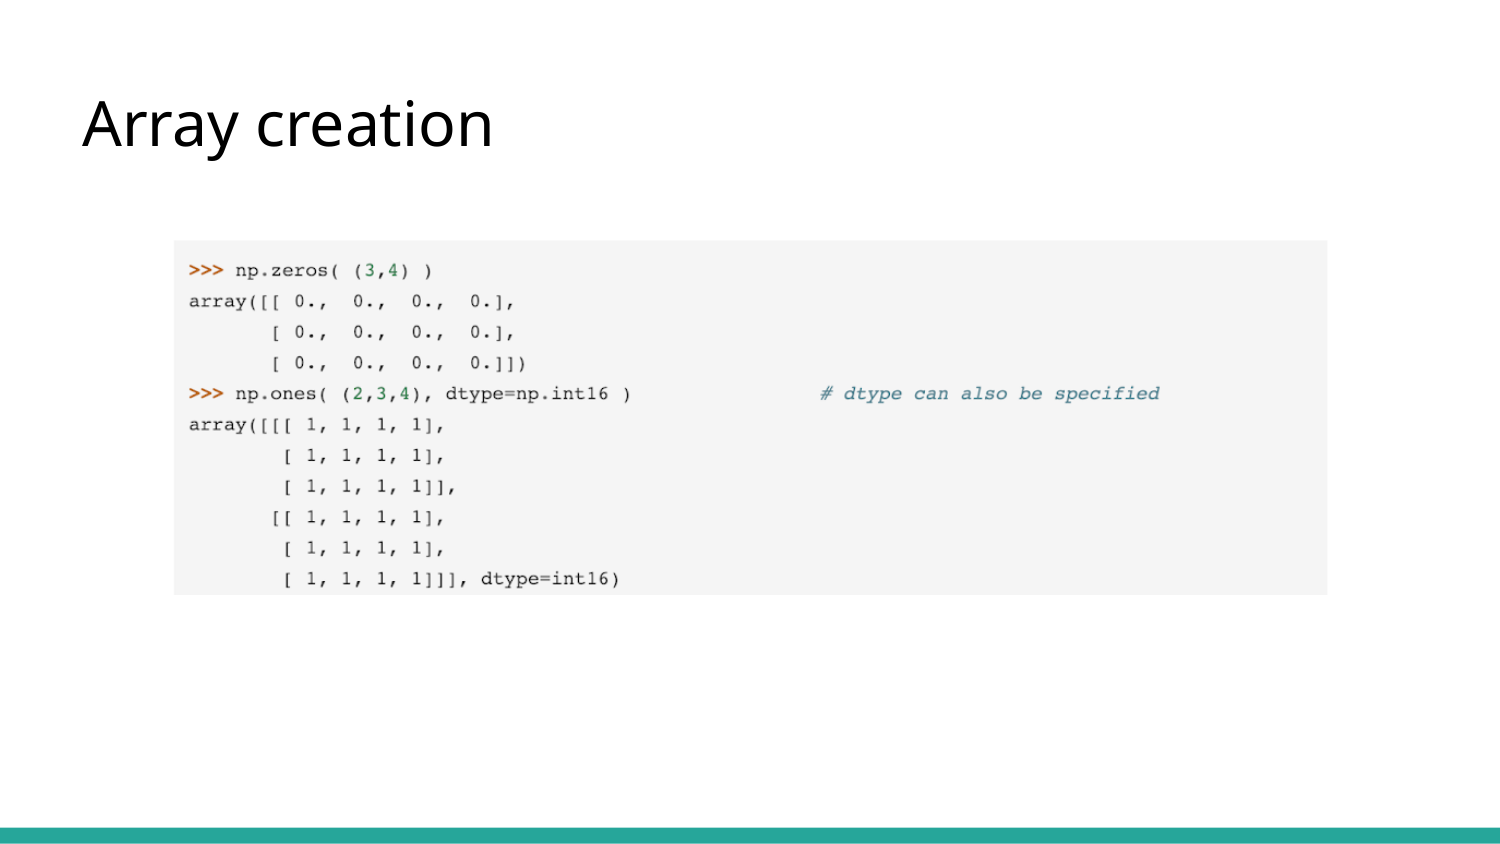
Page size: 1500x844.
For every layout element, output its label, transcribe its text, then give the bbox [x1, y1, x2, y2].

text_box Array creation [67, 69, 782, 153]
picture [172, 240, 1328, 595]
